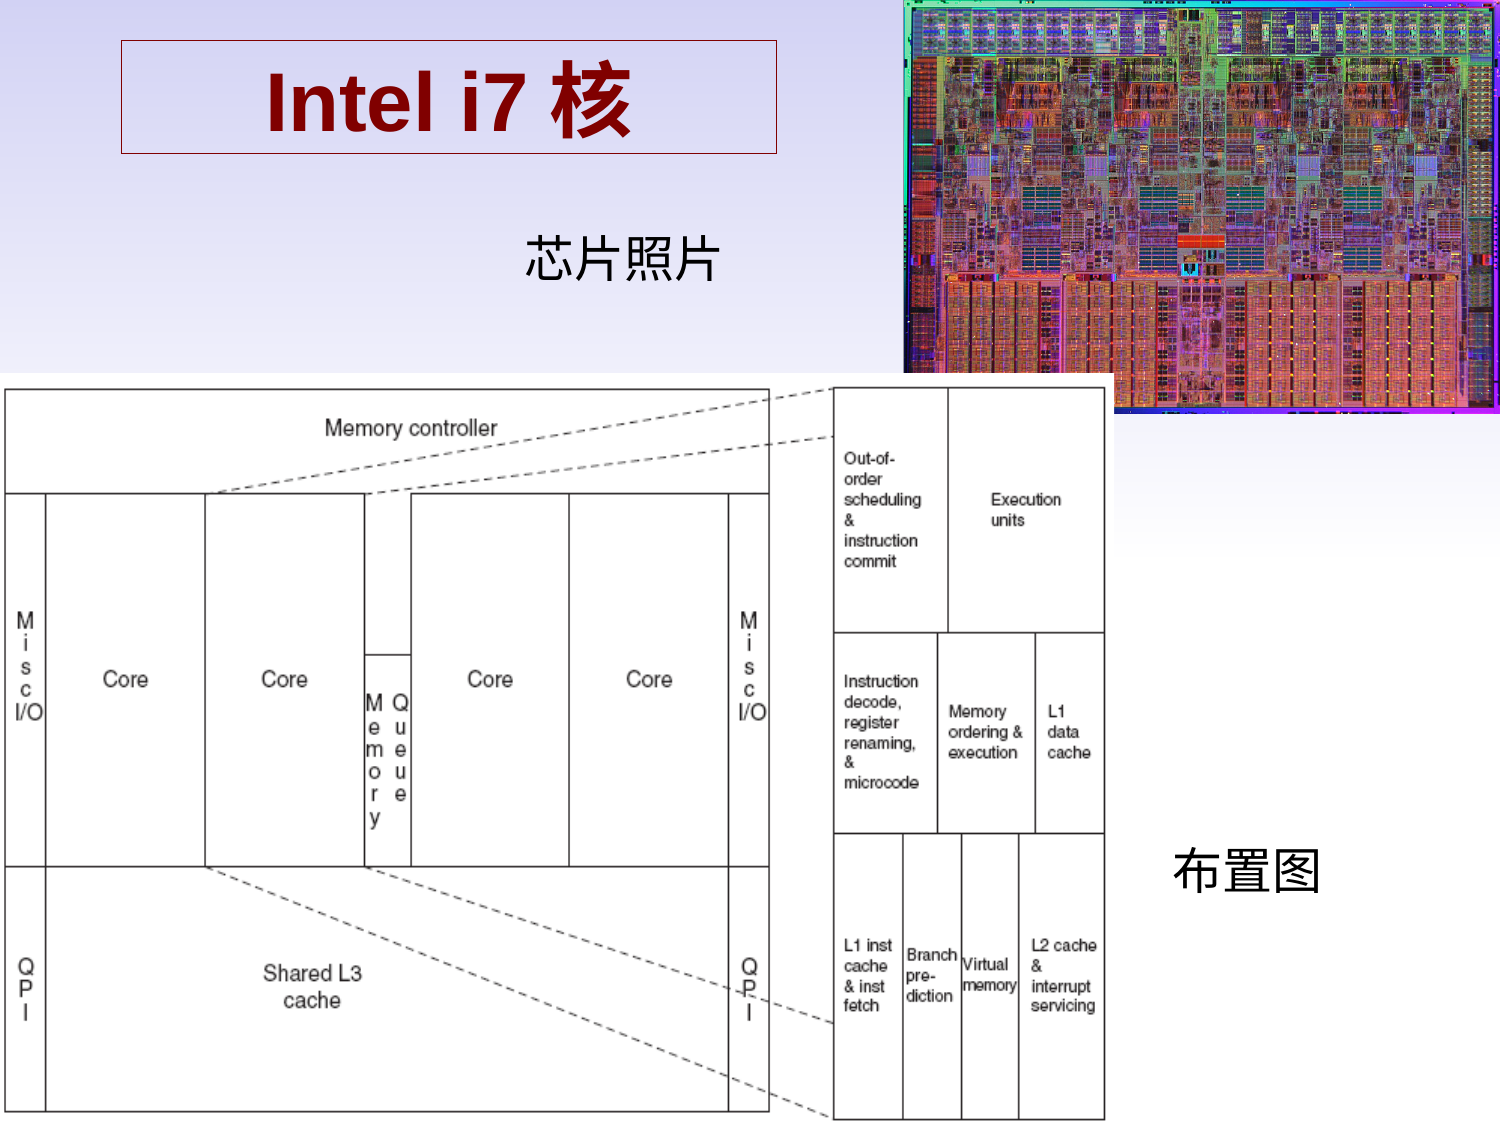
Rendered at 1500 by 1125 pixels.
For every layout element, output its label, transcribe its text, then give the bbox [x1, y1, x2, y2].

picture [0, 0, 1500, 1125]
text_box 芯片照片 [509, 219, 898, 295]
text_box 布置图 [1158, 832, 1456, 907]
text_box Intel i7核 [121, 40, 777, 154]
